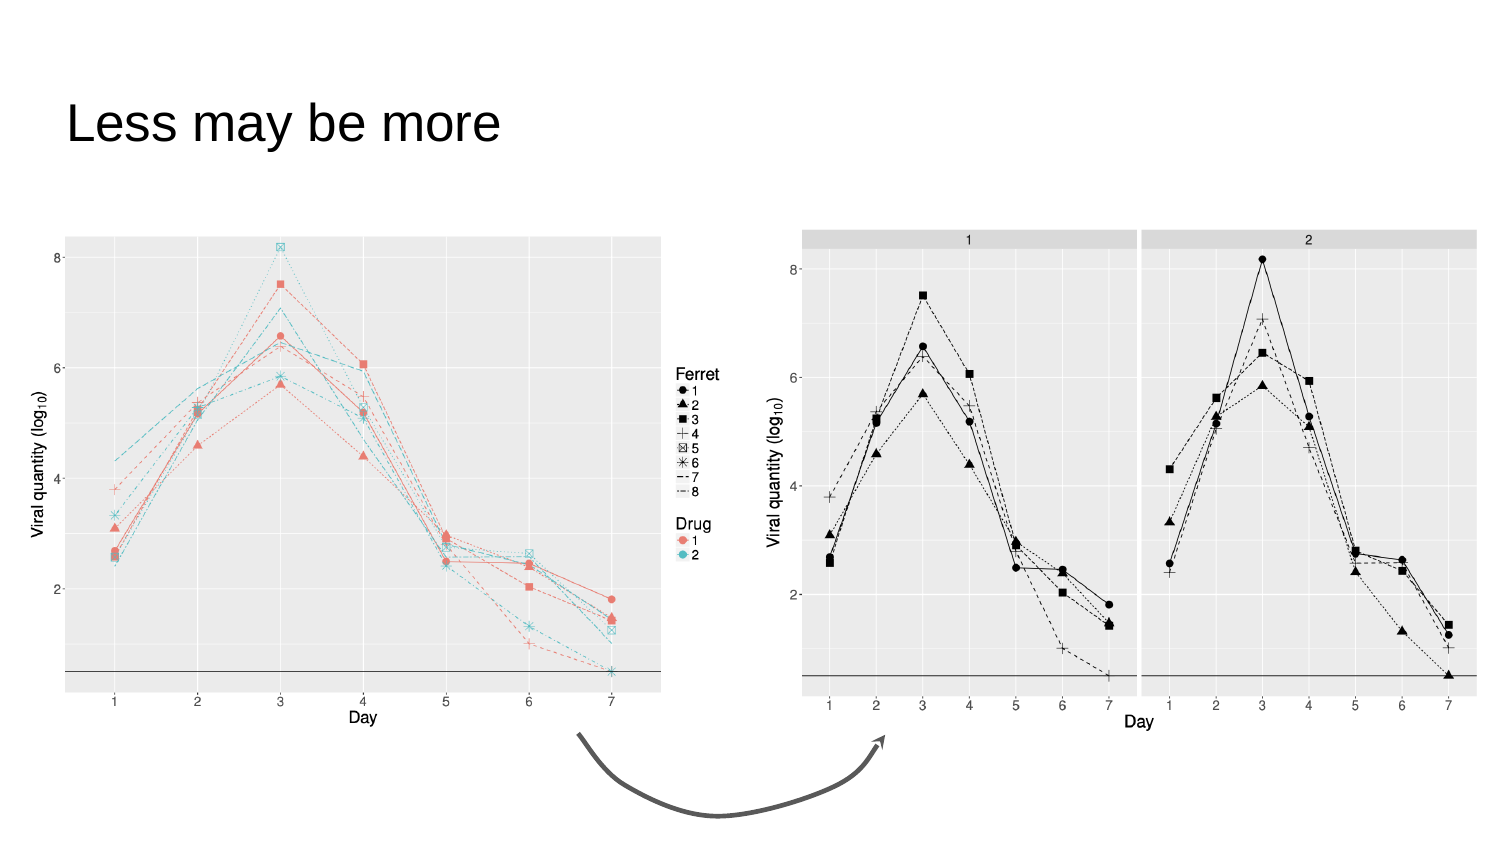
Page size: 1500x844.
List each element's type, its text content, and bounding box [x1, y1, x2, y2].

picture [20, 224, 731, 734]
picture [755, 224, 1483, 734]
text_box [584, 734, 884, 817]
title Less may be more [51, 72, 1449, 167]
